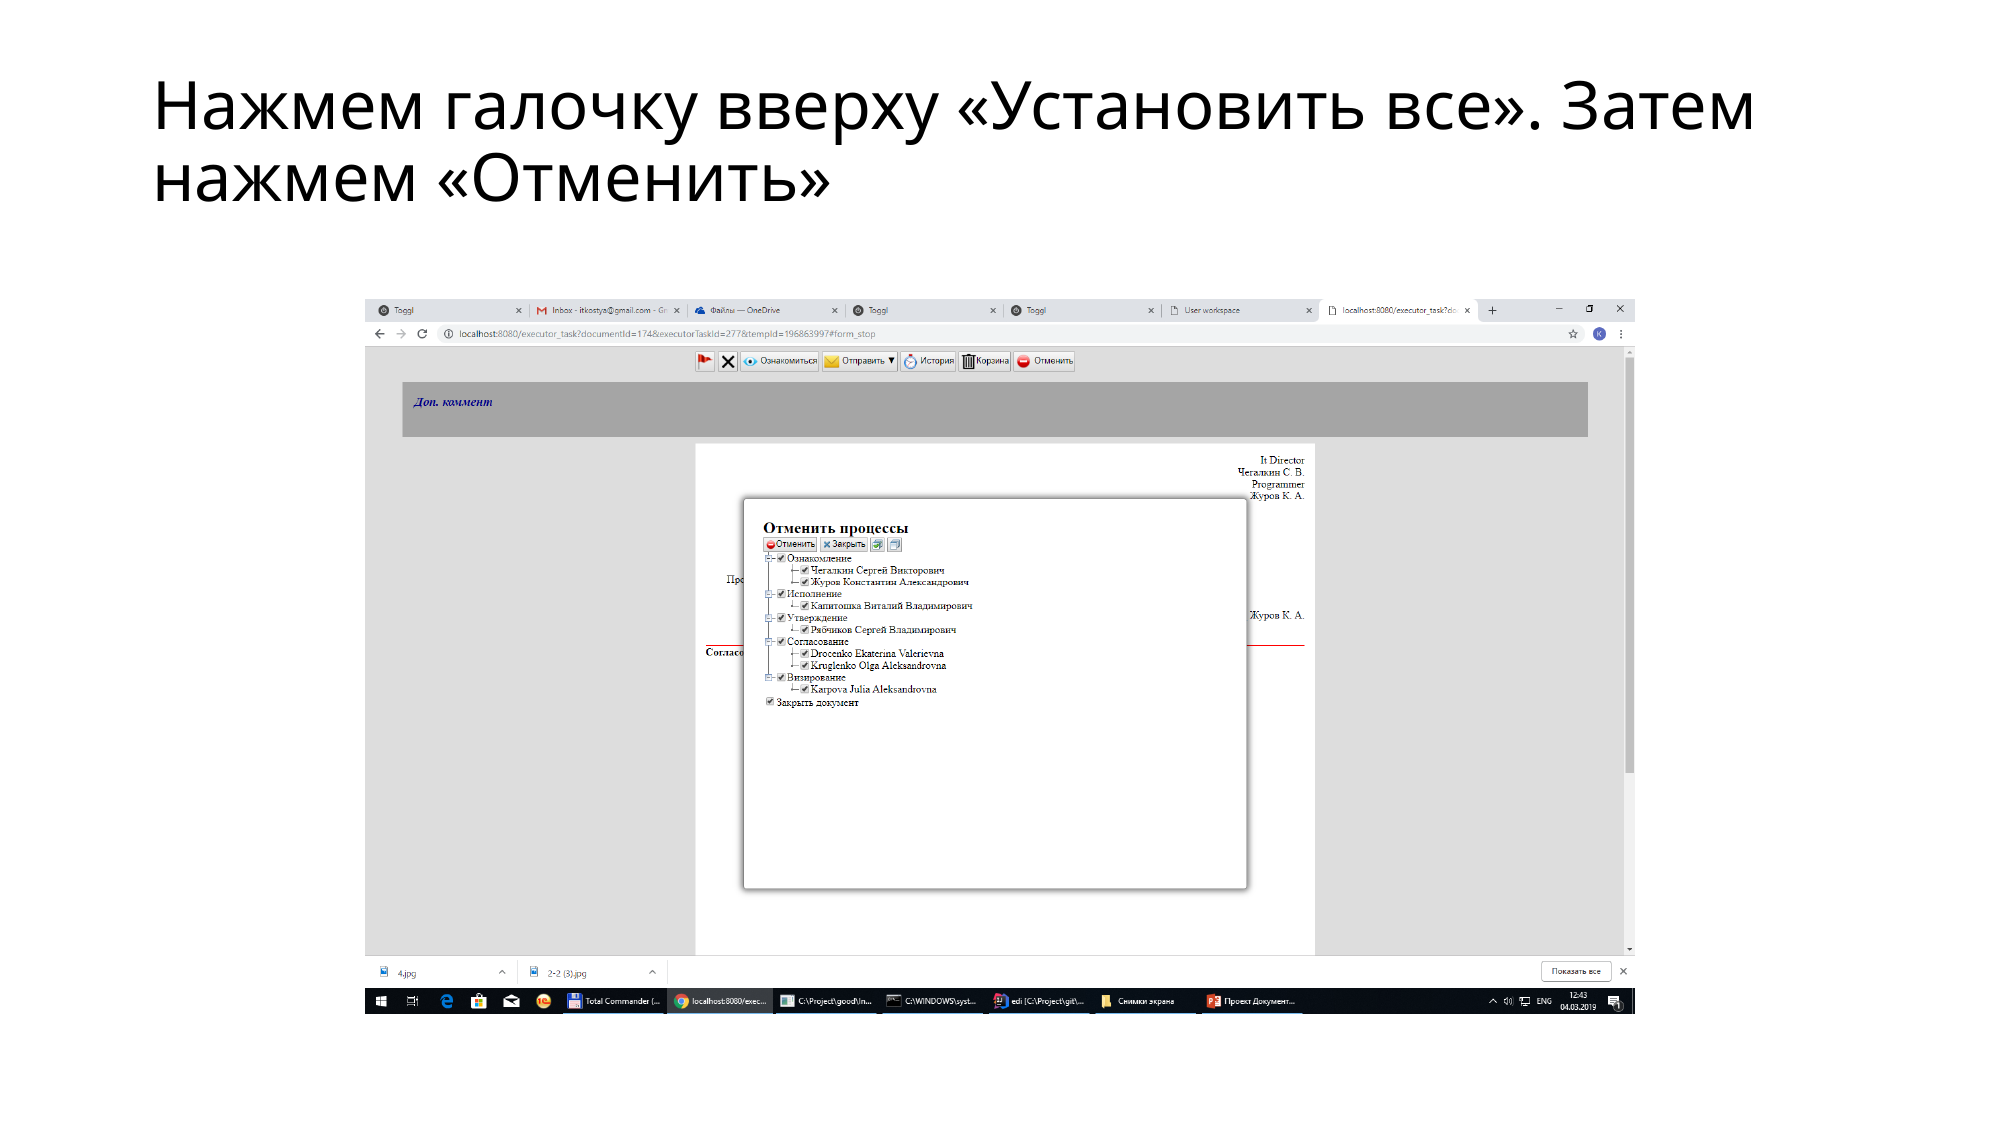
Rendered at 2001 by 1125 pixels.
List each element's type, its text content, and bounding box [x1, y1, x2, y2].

title Нажмем галочку вверху «Установить все». Затем нажмем «Отменить» [137, 59, 1863, 229]
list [365, 299, 1635, 1014]
